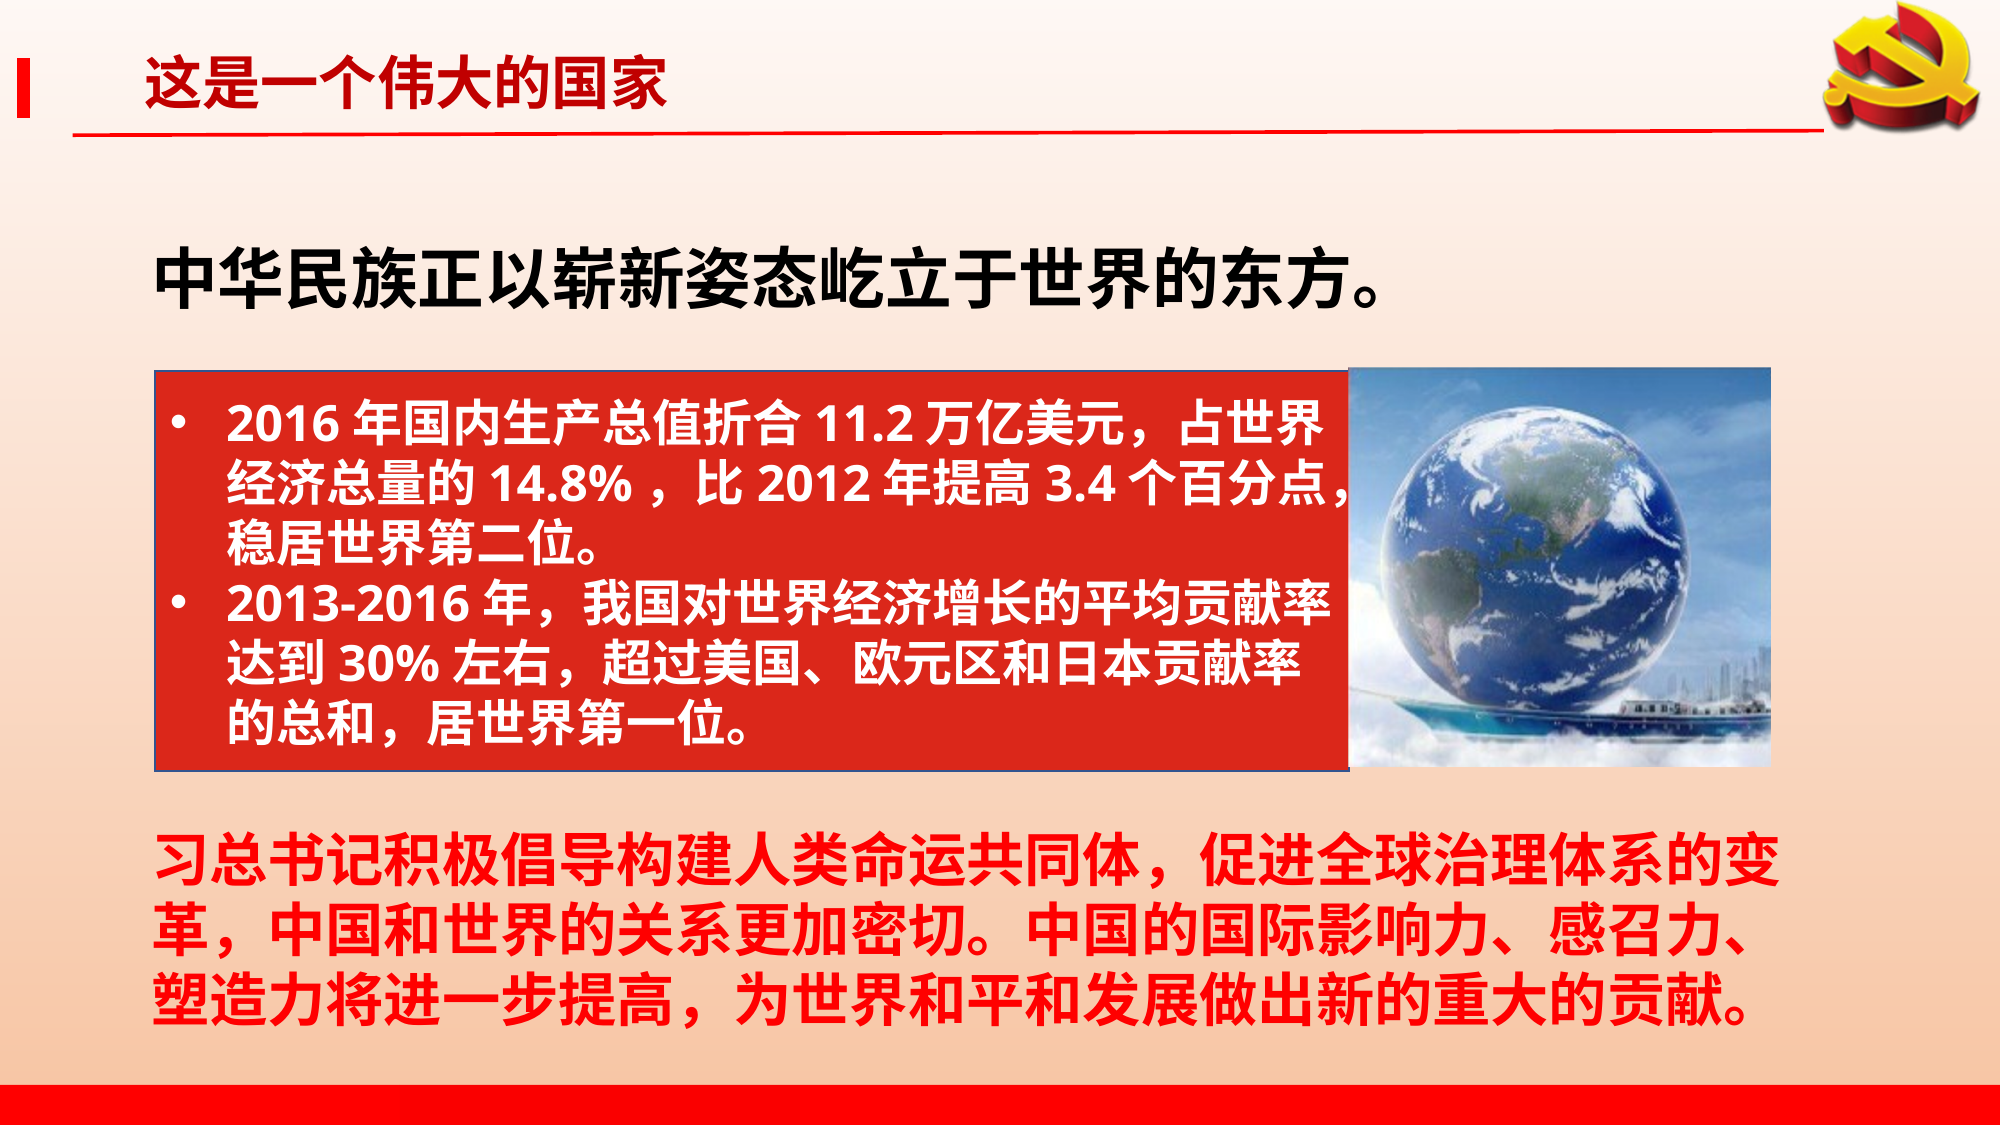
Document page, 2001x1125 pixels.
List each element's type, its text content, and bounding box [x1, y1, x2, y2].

text_box 2016年国内生产总值折合11.2万亿美元，占世界经济总量的14.8%，比2012年提高3.4个百分点，稳居世界第二位。 2013-2016年，我国对世界经济增长的平均贡献率达到30%左右，超过美国、欧元区和日本贡献率的总和，居世界第一位。 [154, 370, 1350, 772]
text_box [0, 1084, 2000, 1125]
text_box 习总书记积极倡导构建人类命运共同体，促进全球治理体系的变革，中国和世界的关系更加密切。中国的国际影响力、感召力、塑造力将进一步提高，为世界和平和发展做出新的重大的贡献。 [136, 815, 1836, 1041]
text_box 中华民族正以崭新姿态屹立于世界的东方。 [136, 229, 1438, 325]
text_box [72, 130, 1817, 136]
picture [1817, 0, 2000, 136]
text_box 这是一个伟大的国家 [38, 46, 774, 117]
picture [1348, 367, 1771, 767]
text_box [17, 58, 30, 118]
